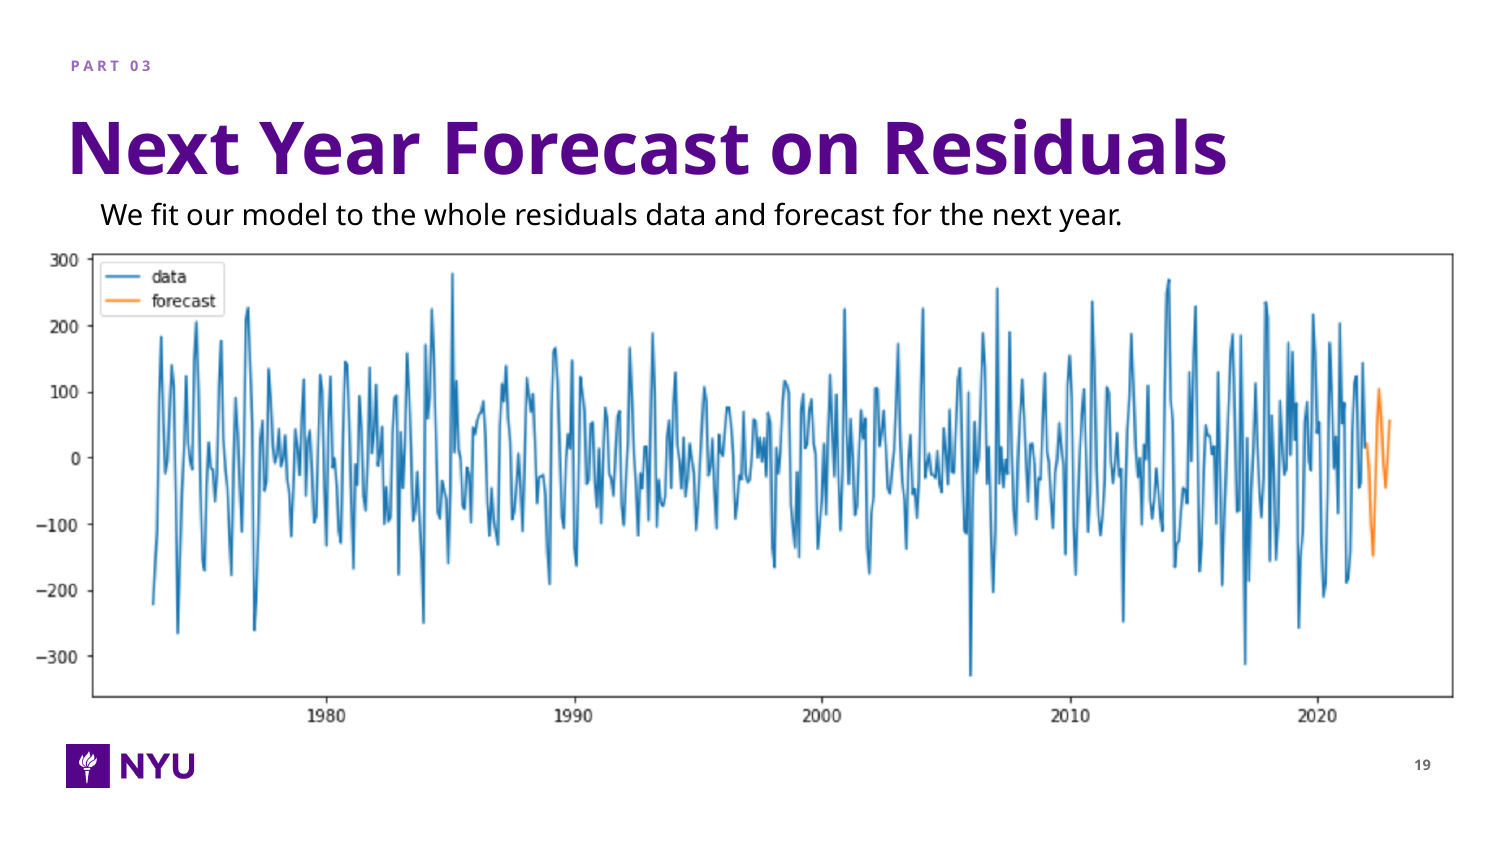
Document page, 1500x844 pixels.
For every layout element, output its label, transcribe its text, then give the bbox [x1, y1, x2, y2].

picture [24, 236, 1476, 743]
title Next Year Forecast on Residuals [51, 87, 1434, 181]
text_box P A R T 0 3 [55, 41, 456, 92]
picture [66, 744, 195, 788]
text_box We fit our model to the whole residuals data and forecast for the next year. [70, 180, 1414, 235]
